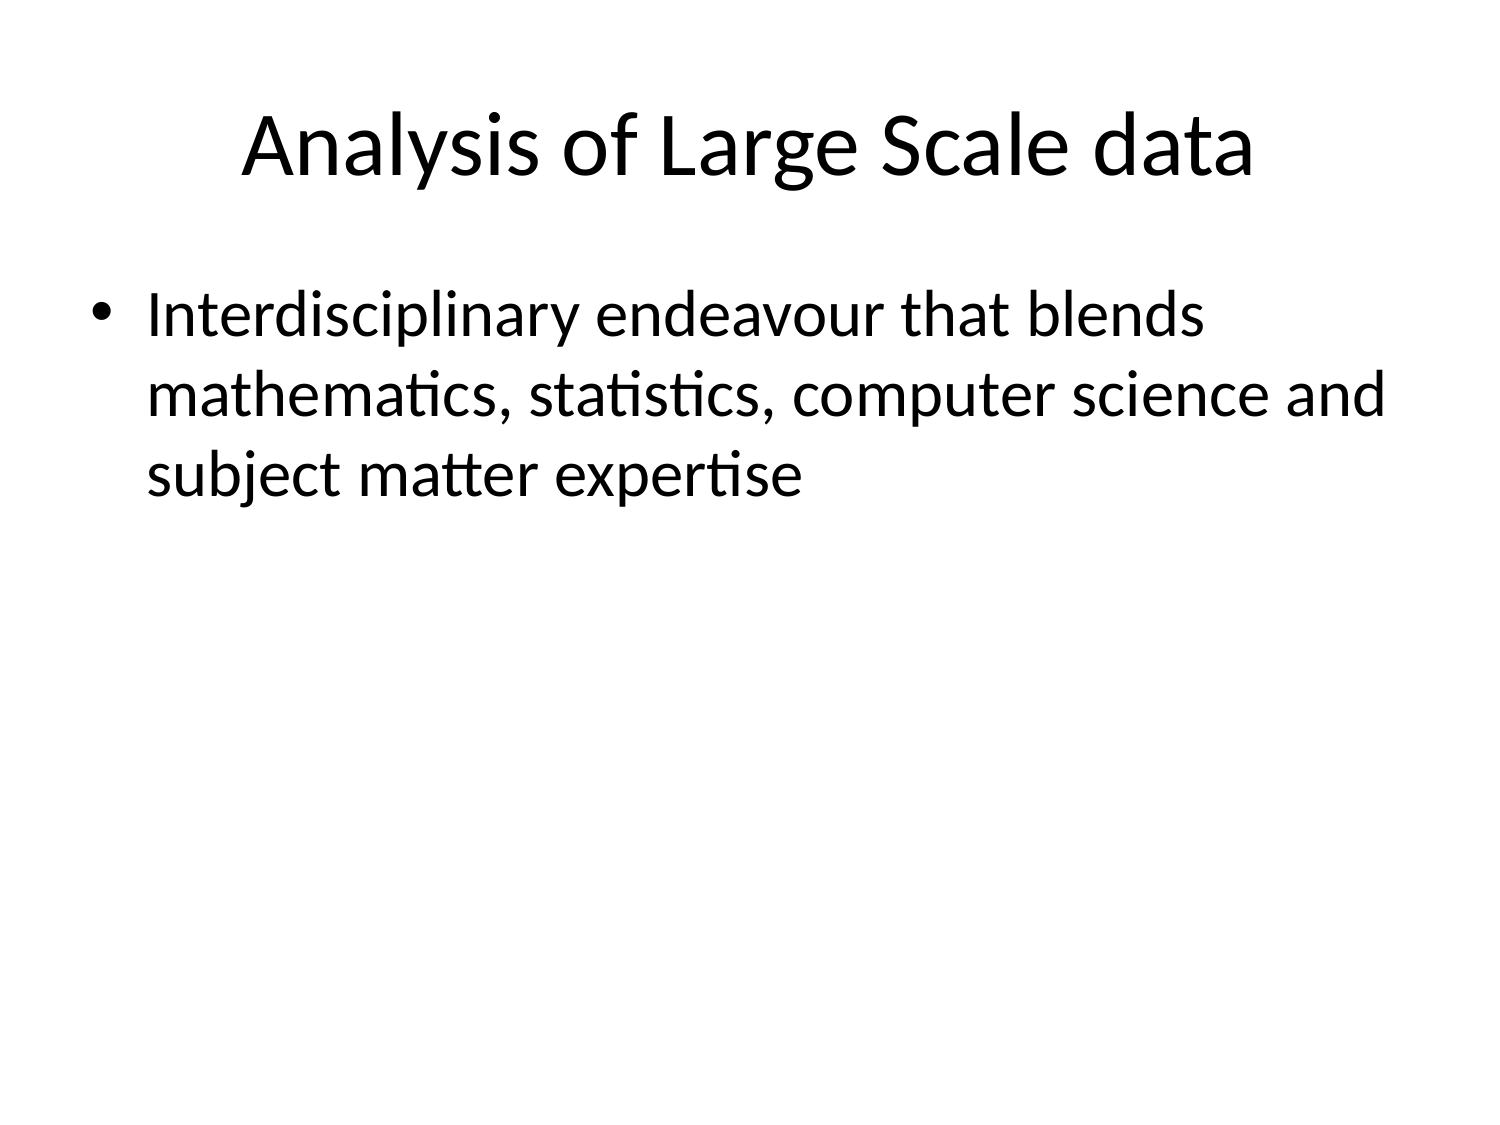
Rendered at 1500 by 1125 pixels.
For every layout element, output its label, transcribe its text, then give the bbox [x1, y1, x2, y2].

list Interdisciplinary endeavour that blends mathematics, statistics, computer science and subject matter expertise [75, 262, 1425, 1005]
title Analysis of Large Scale data [75, 45, 1425, 233]
